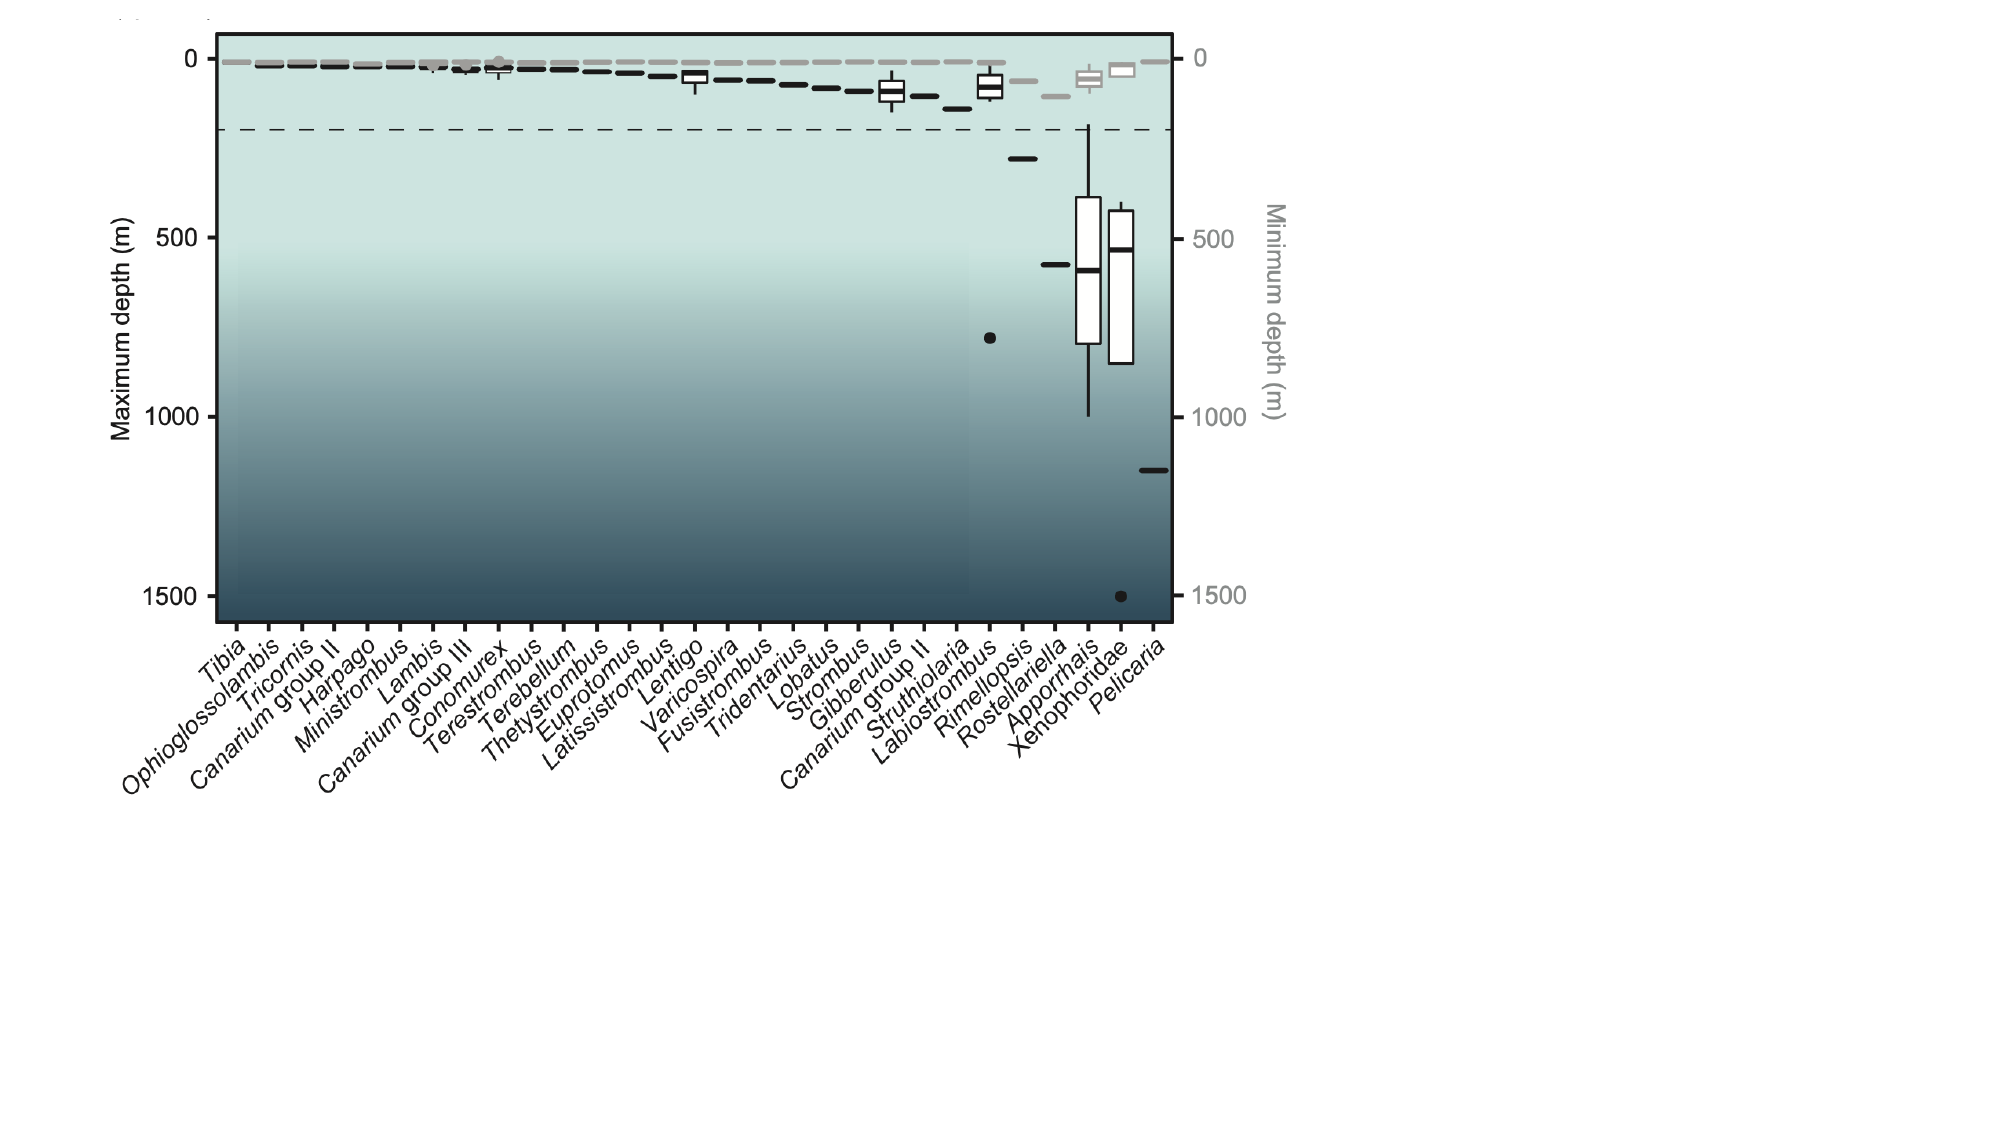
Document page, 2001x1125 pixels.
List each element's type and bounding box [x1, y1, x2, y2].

picture [51, 19, 1328, 808]
